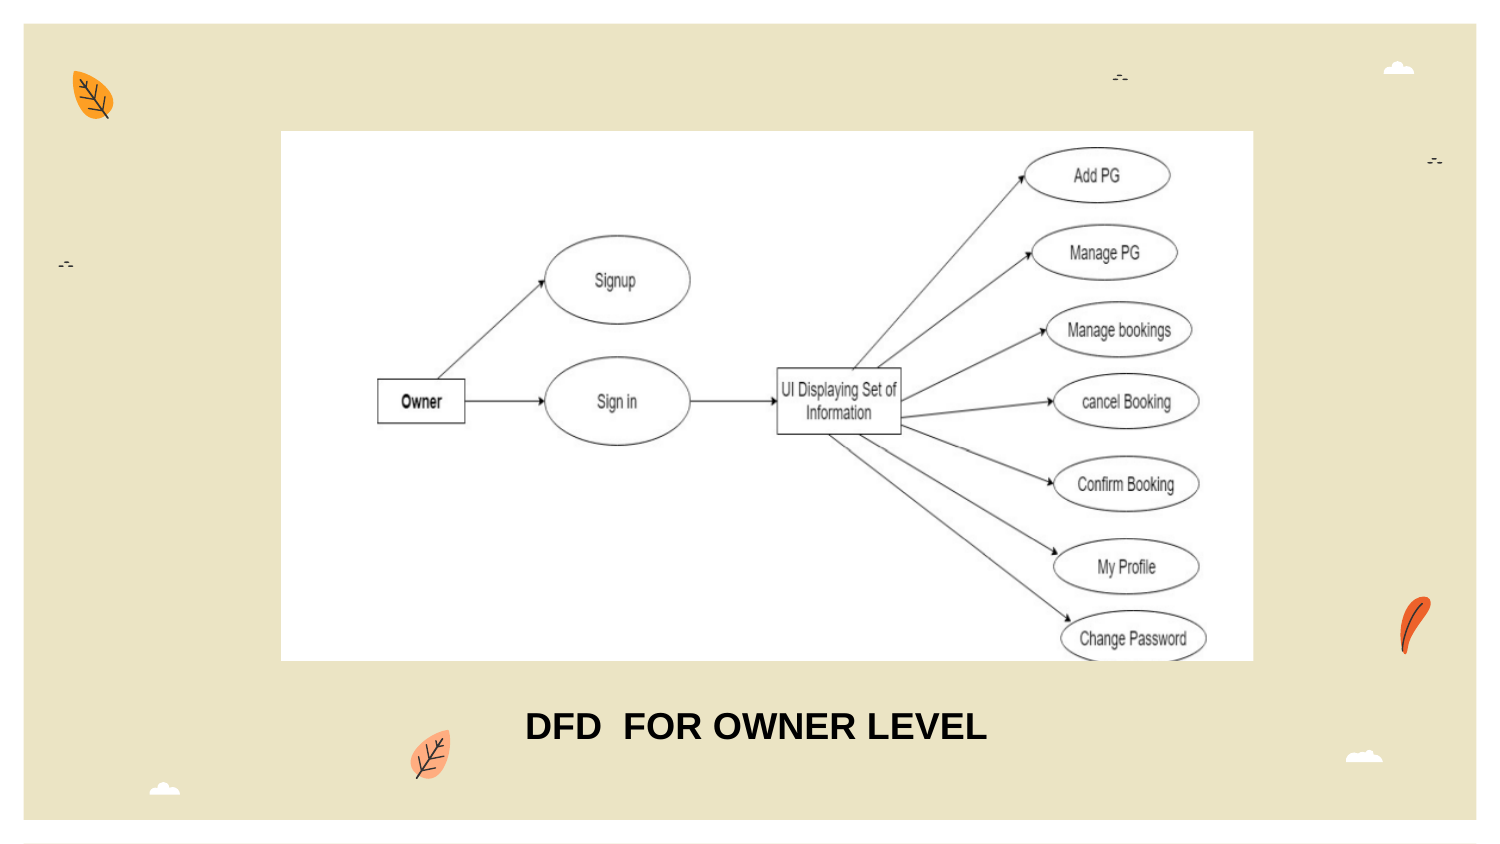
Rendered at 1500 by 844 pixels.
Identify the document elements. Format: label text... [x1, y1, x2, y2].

text_box DFD FOR OWNER LEVEL [510, 694, 1037, 755]
picture [280, 130, 1254, 661]
